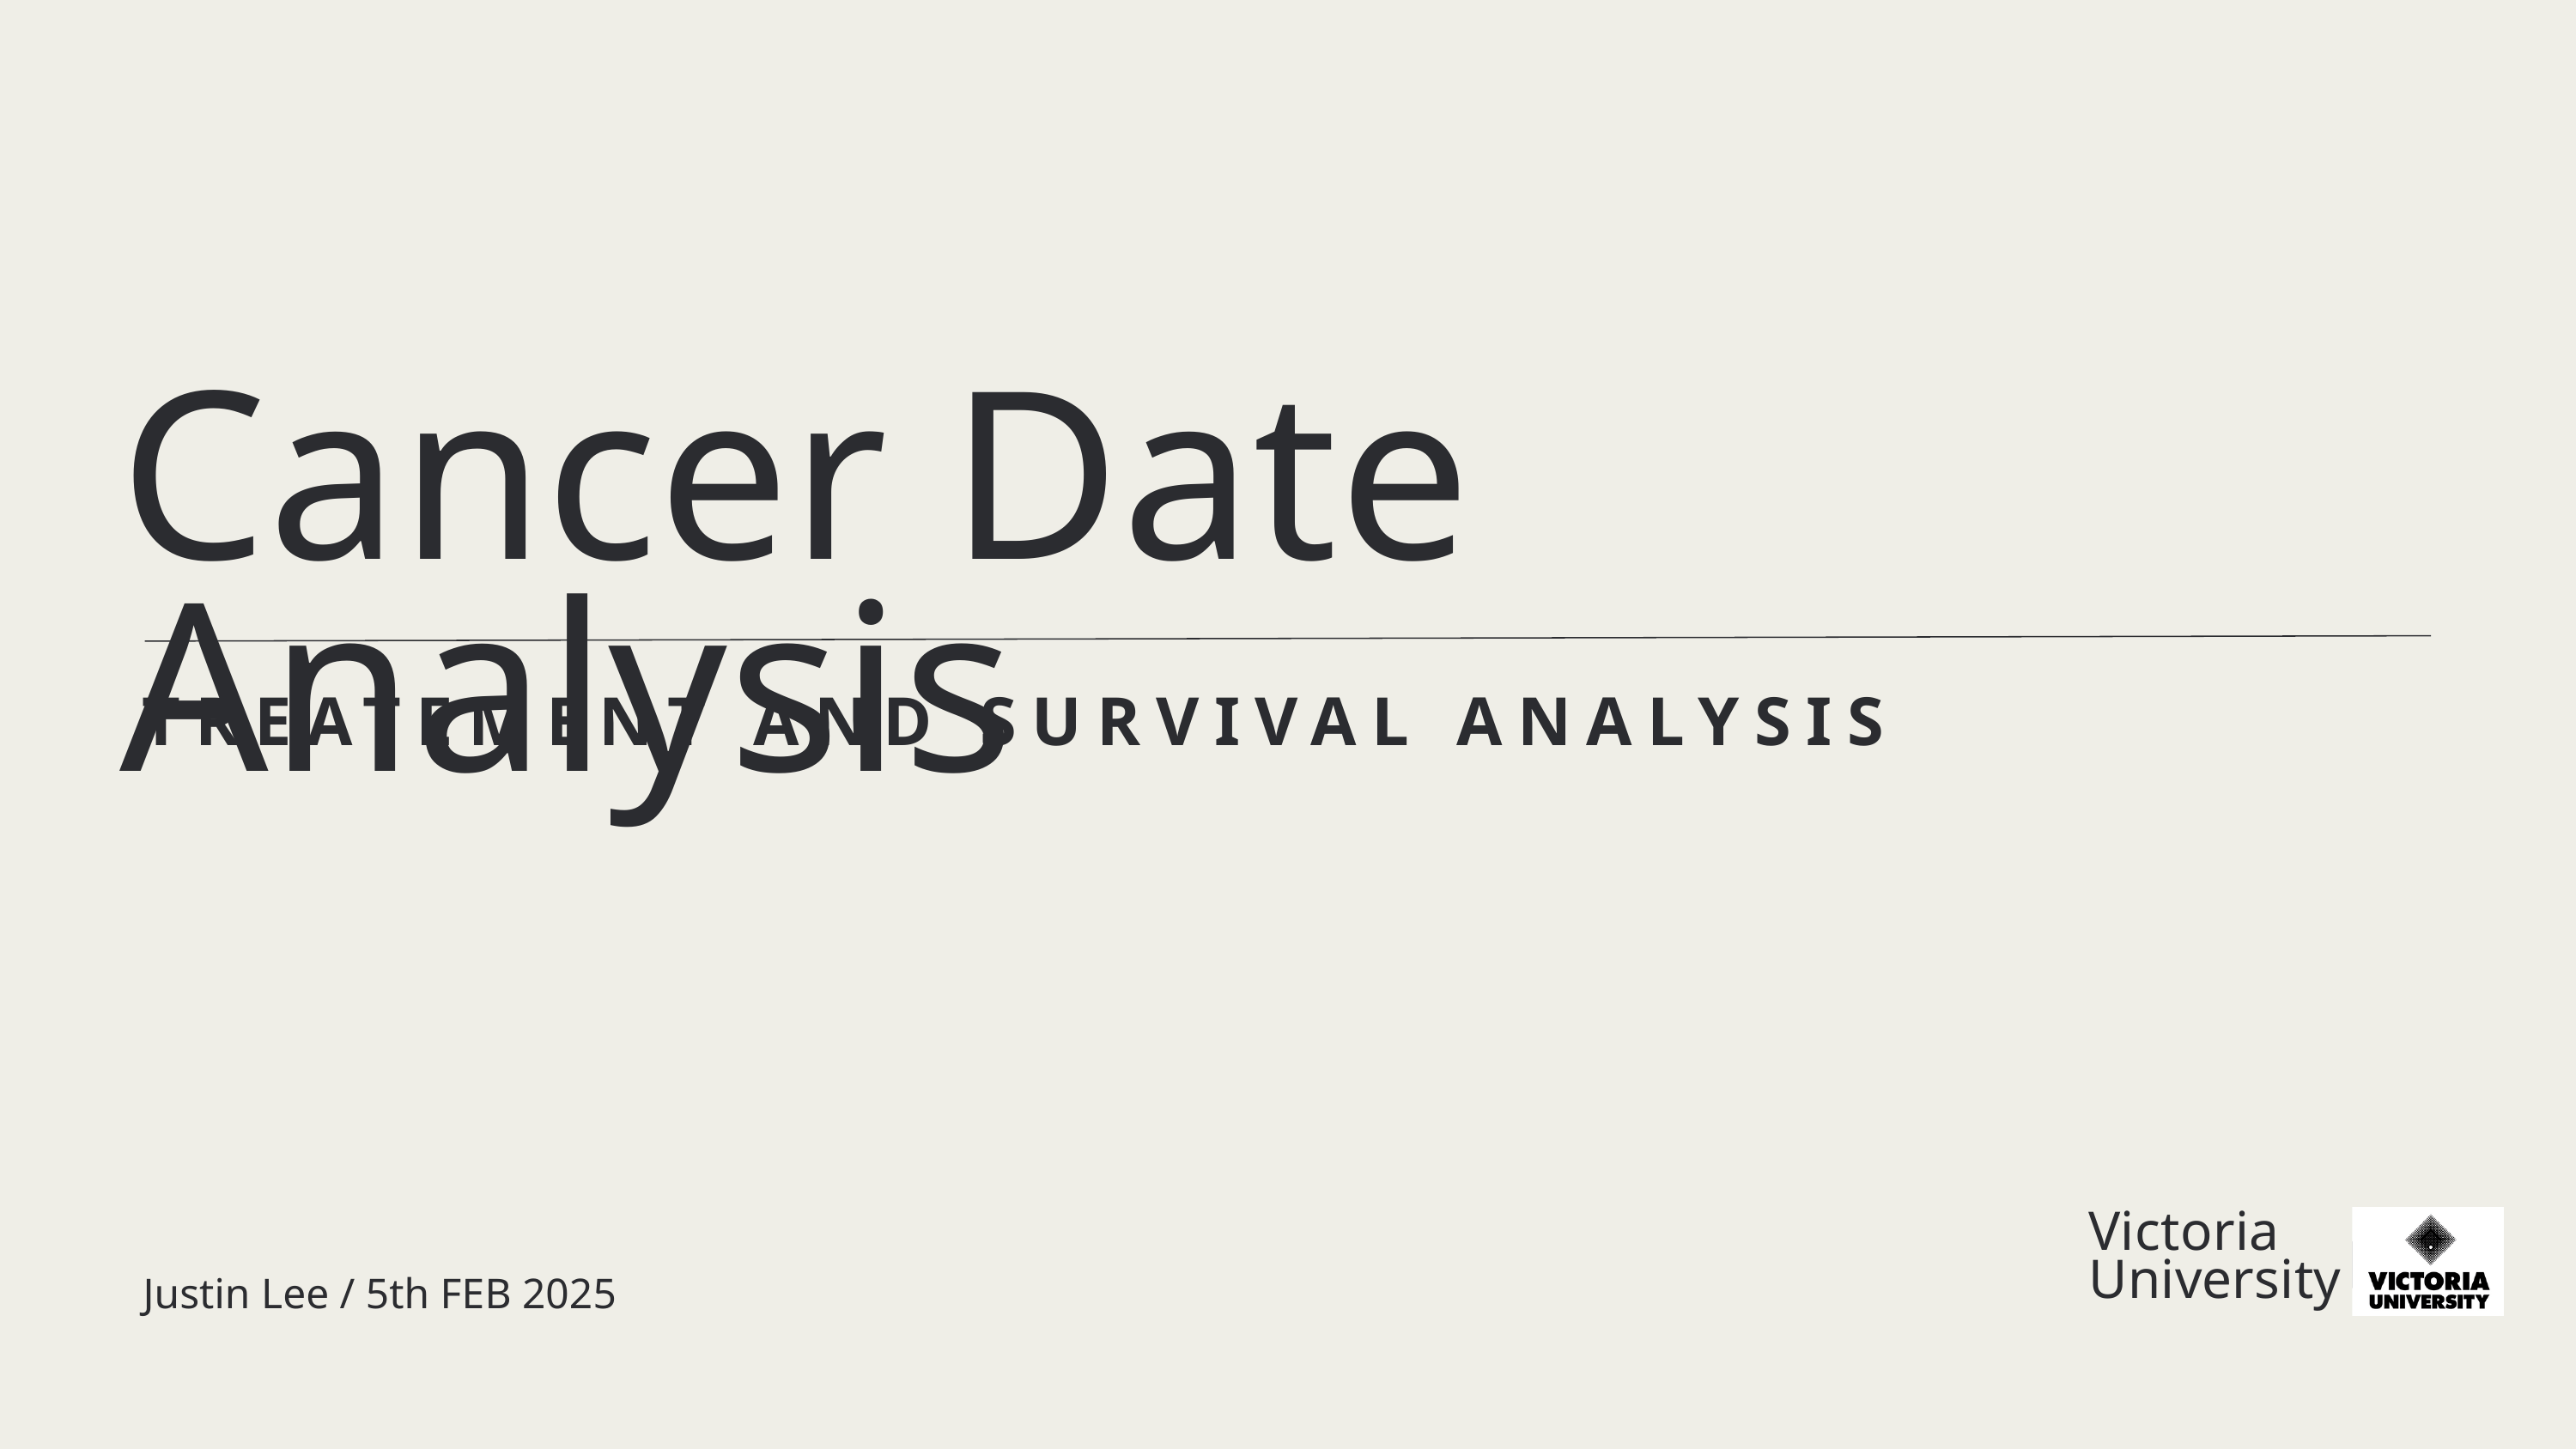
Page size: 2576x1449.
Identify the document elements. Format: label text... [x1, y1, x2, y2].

text_box Cancer Date Analysis [119, 393, 2432, 819]
text_box Justin Lee / 5th FEB 2025 [143, 1255, 1251, 1318]
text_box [2088, 1203, 2505, 1316]
